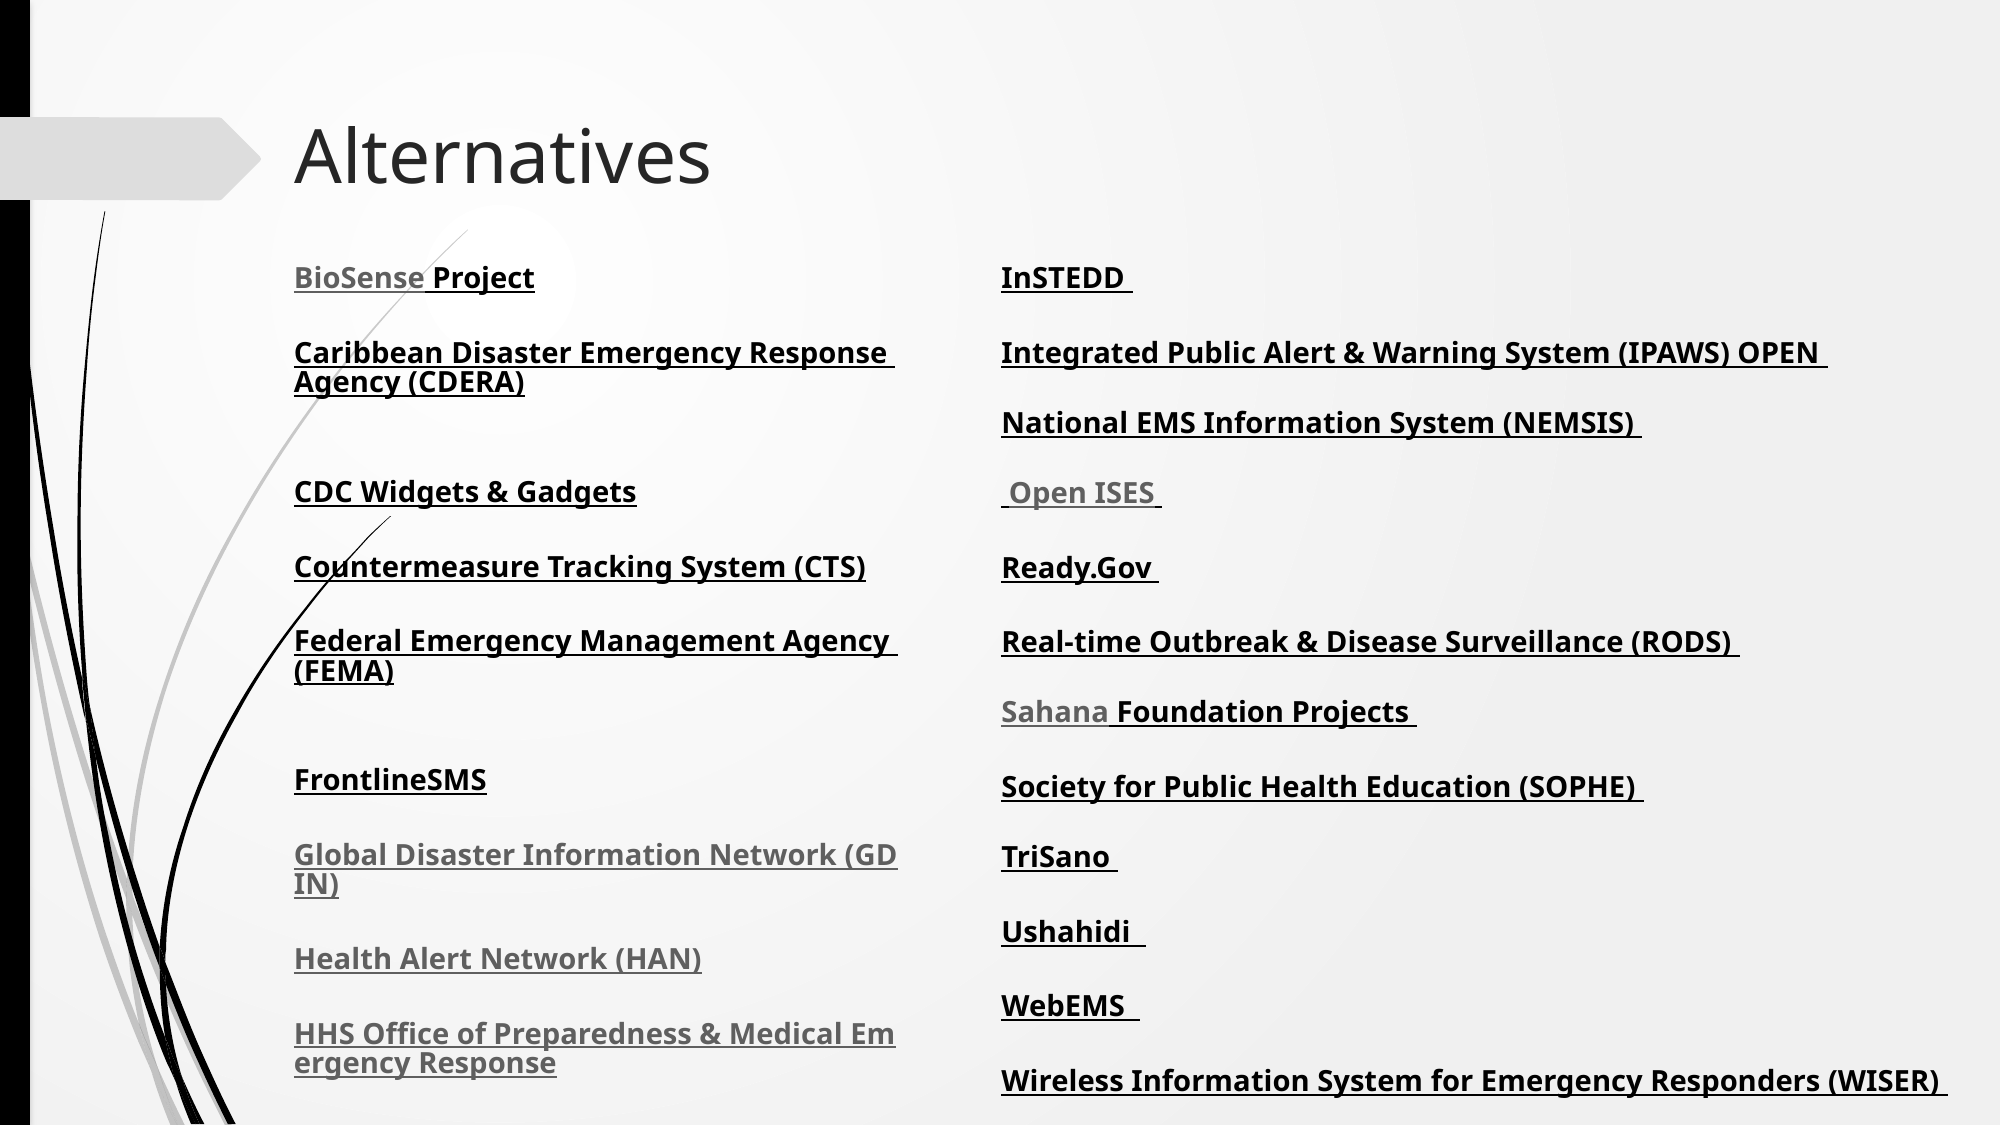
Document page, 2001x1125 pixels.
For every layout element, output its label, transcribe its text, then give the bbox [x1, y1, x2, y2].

text_box InSTEDD Integrated Public Alert & Warning System (IPAWS) OPEN National EMS Information System (NEMSIS) Open ISES Ready.Gov Real-time Outbreak & Disease Surveillance (RODS) Sahana Foundation Projects Society for Public Health Education (SOPHE) TriSano Ushahidi WebEMS Wireless Information System for Emergency Responders (WISER) [986, 252, 1987, 1105]
text_box BioSense Project Caribbean Disaster Emergency Response Agency (CDERA) CDC Widgets & Gadgets Countermeasure Tracking System (CTS) Federal Emergency Management Agency (FEMA) FrontlineSMS Global Disaster Information Network (GDIN) Health Alert Network (HAN) HHS Office of Preparedness & Medical Emergency Response [279, 252, 919, 1010]
title Alternatives [279, 100, 1388, 228]
